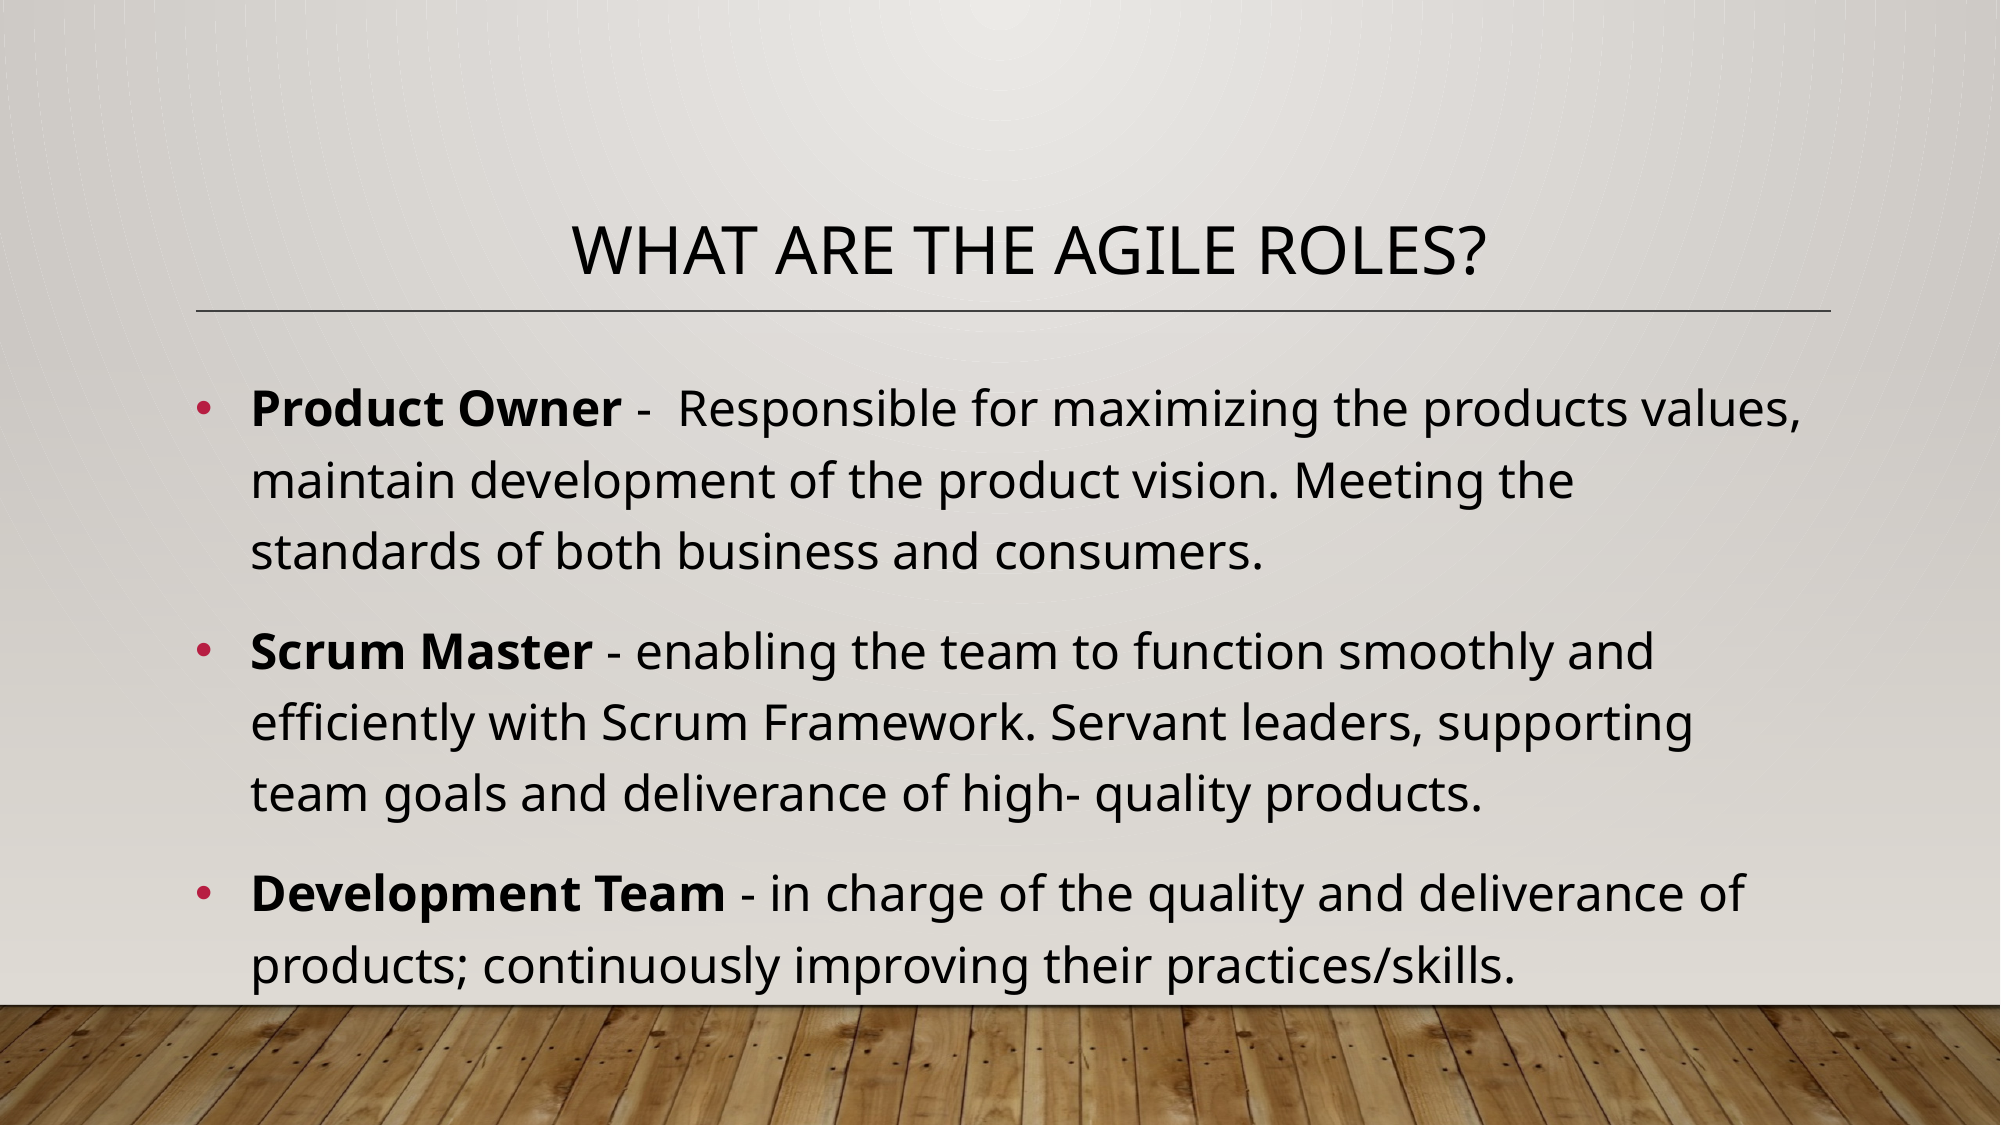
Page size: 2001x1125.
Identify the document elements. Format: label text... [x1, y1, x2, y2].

picture [0, 1005, 2000, 1125]
list Product Owner - Responsible for maximizing the products values, maintain development of the product vision. Meeting the standards of both business and consumers. Scrum Master - enabling the team to function smoothly and efficiently with Scrum Framework. Servant leaders, supporting team goals and deliverance of high- quality products. Development Team - in charge of the quality and deliverance of products; continuously improving their practices/skills. [180, 358, 1830, 1008]
title What are the Agile Roles? [556, 209, 1526, 326]
